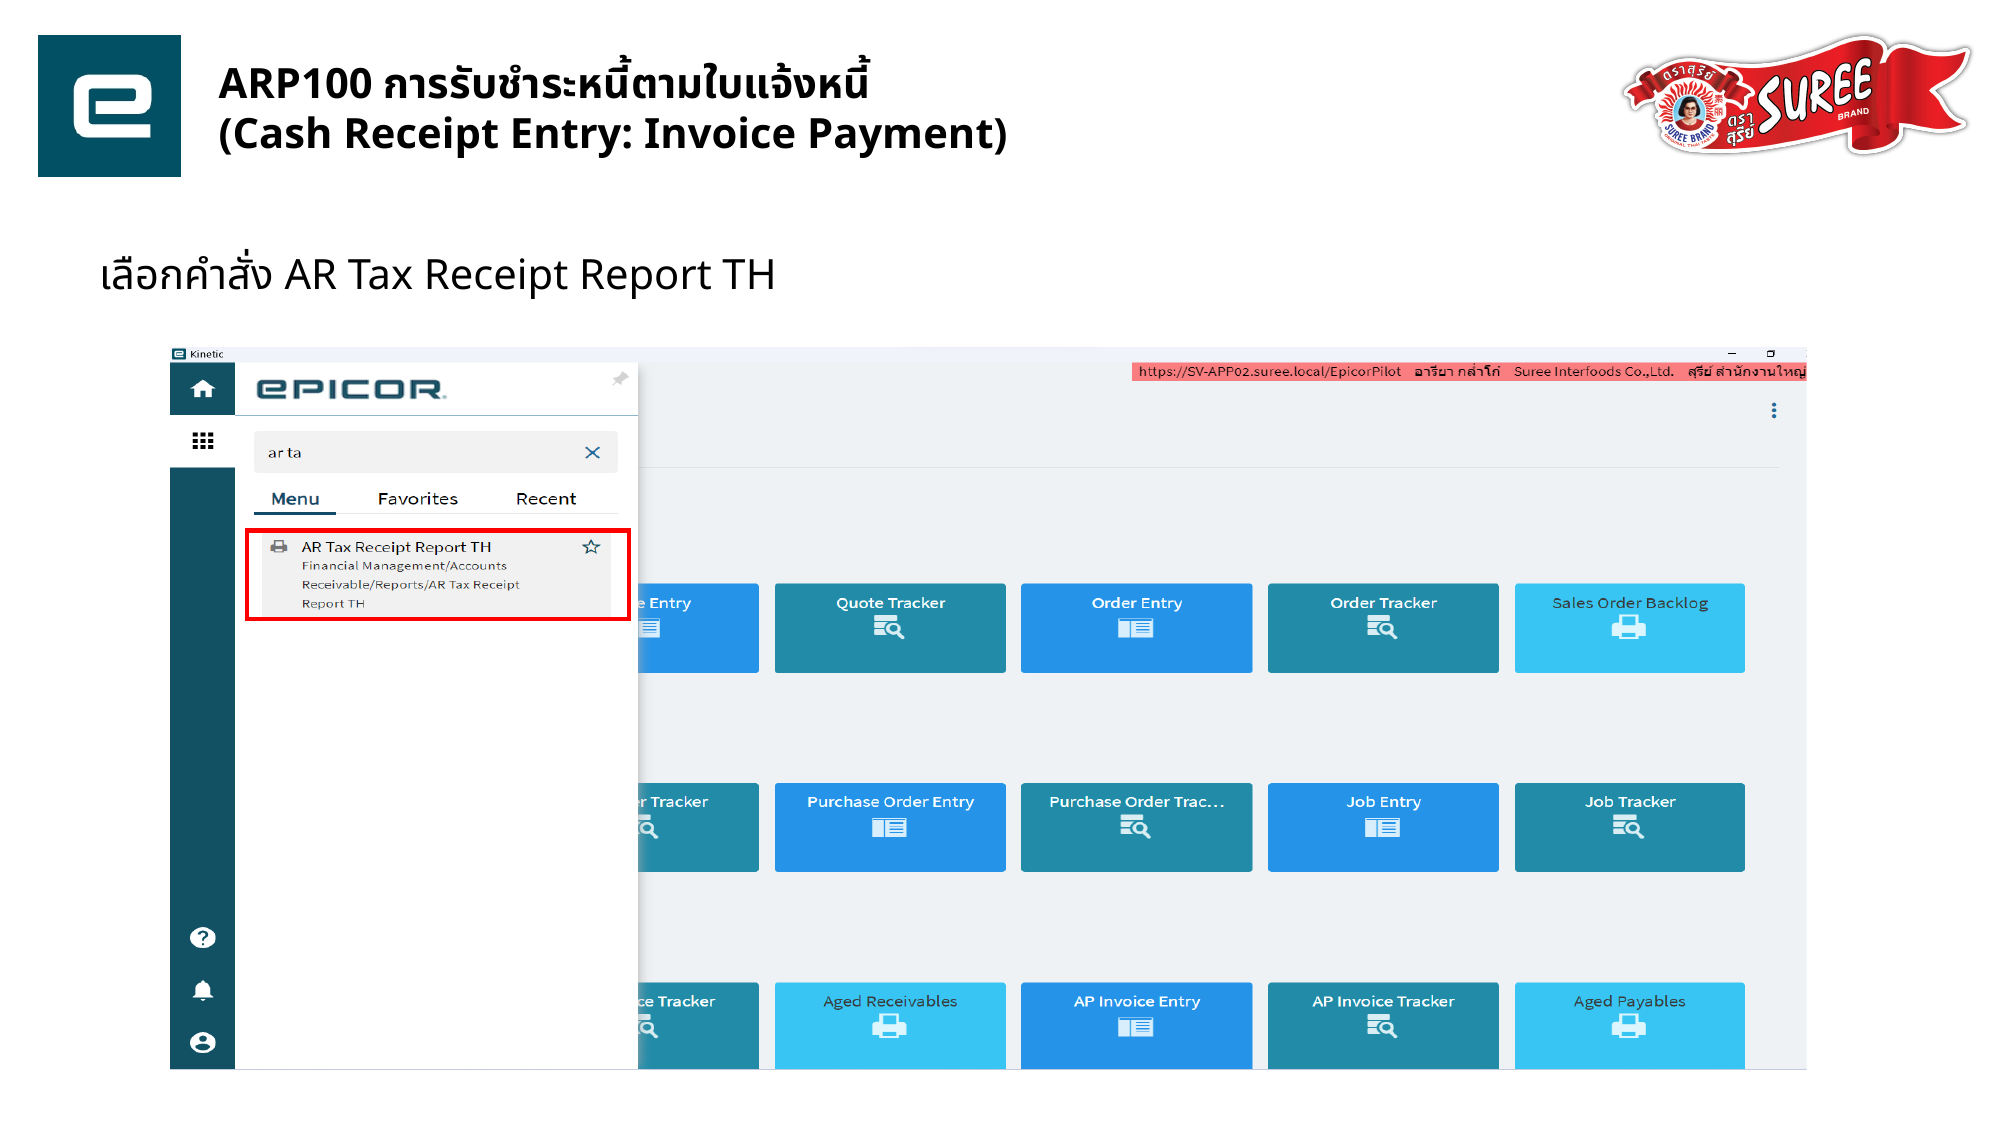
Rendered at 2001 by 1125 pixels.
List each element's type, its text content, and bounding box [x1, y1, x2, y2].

text_box ARP100 การรับชำระหนี้ตามใบแจ้งหนี้ (Cash Receipt Entry: Invoice Payment) [0, 0, 2000, 215]
text_box เลือกคำสั่ง AR Tax Receipt Report TH [84, 240, 1788, 356]
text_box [169, 346, 1807, 1070]
